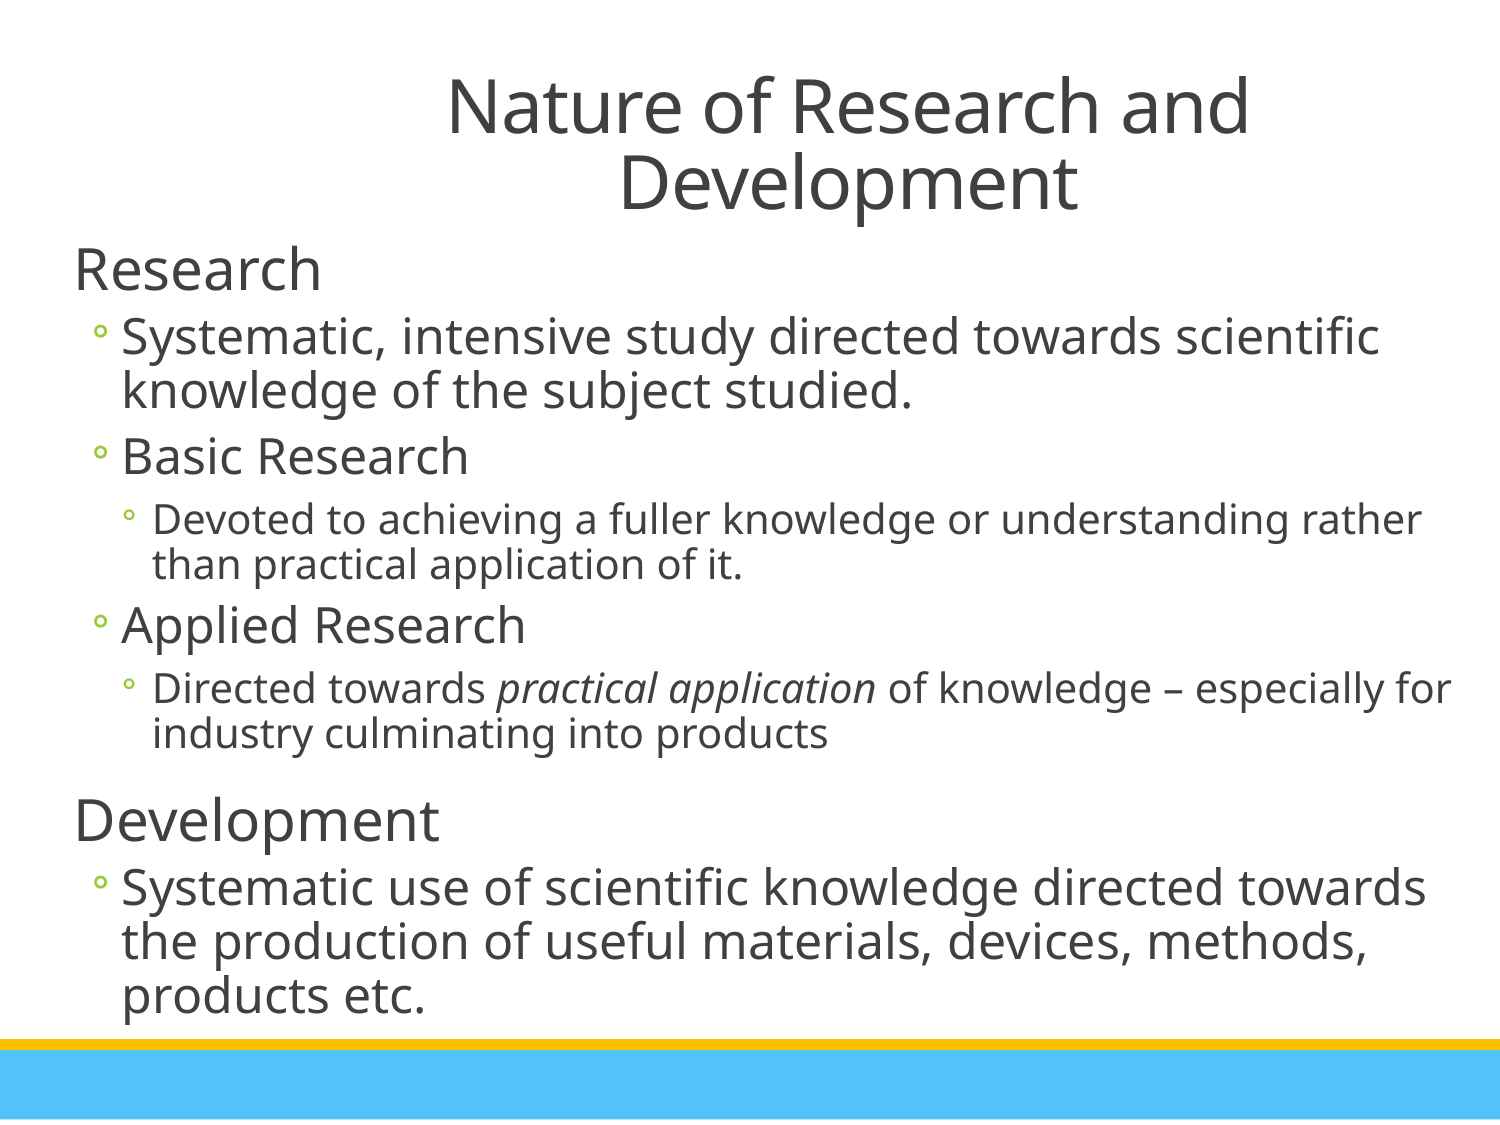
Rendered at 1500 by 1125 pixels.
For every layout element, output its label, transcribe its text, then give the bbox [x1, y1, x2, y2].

list Research Systematic, intensive study directed towards scientific knowledge of the subject studied. Basic Research Devoted to achieving a fuller knowledge or understanding rather than practical application of it. Applied Research Directed towards practical application of knowledge – especially for industry culminating into products Development Systematic use of scientific knowledge directed towards the production of useful materials, devices, methods, products etc. [58, 232, 1474, 1016]
title Nature of Research and Development [197, 45, 1500, 233]
